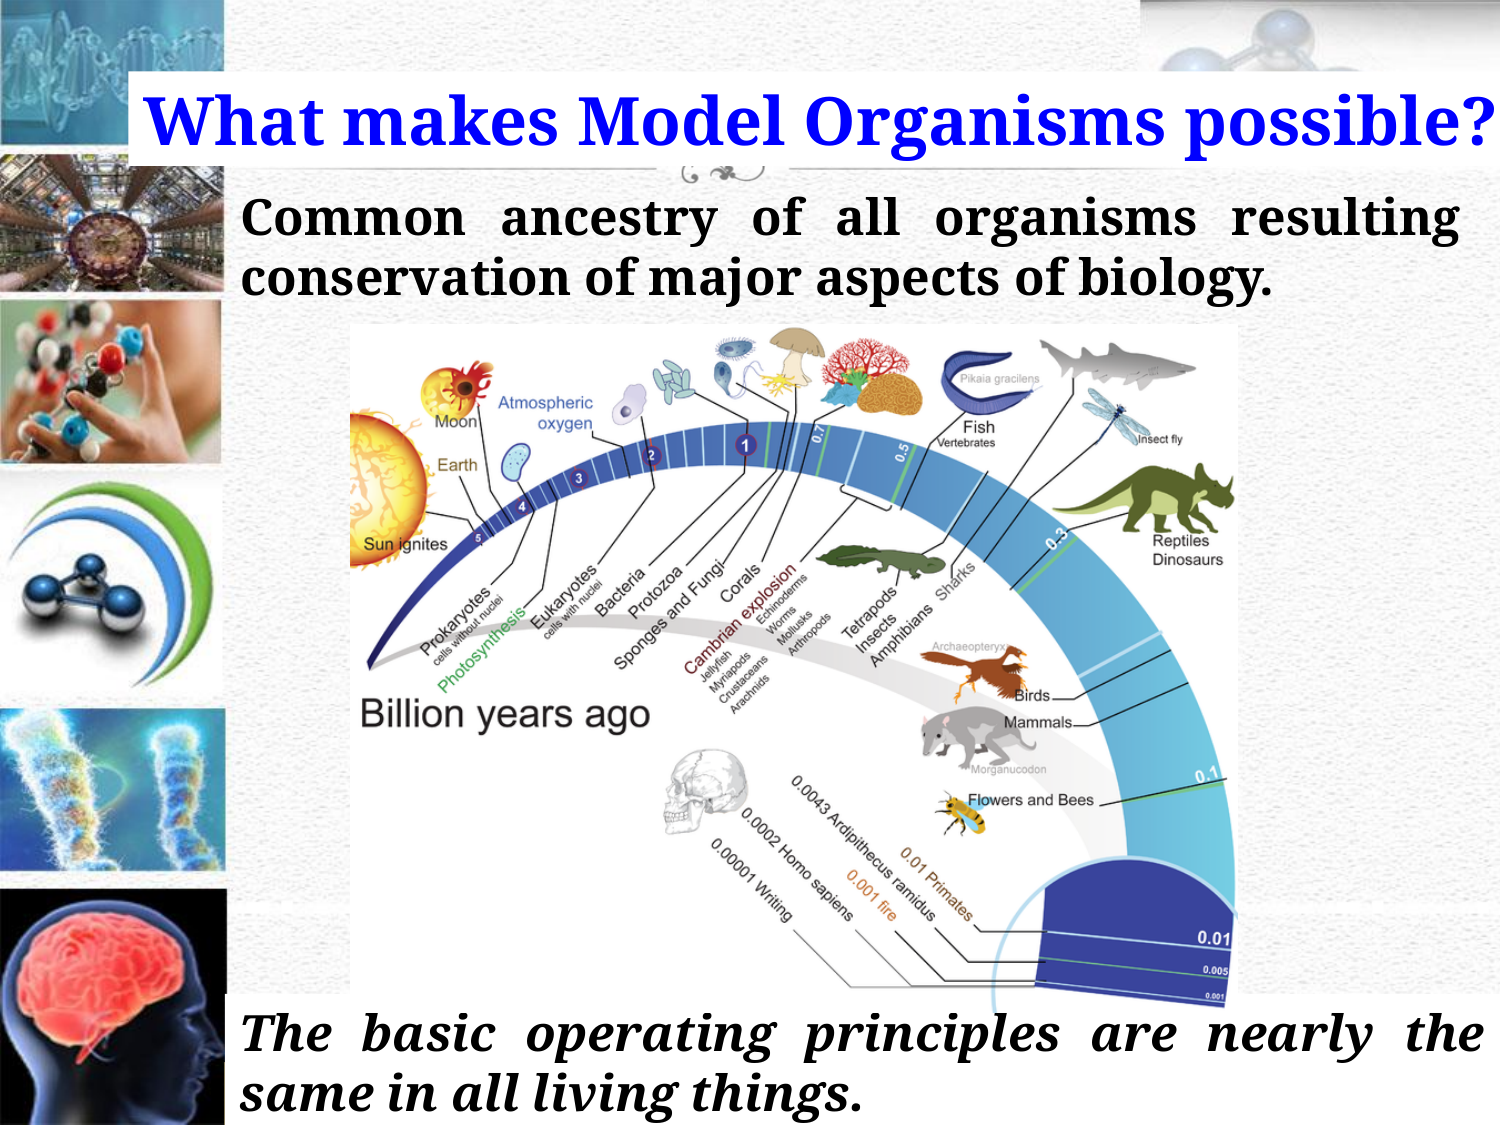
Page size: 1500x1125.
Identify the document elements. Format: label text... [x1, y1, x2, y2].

picture [0, 166, 1500, 1125]
picture [0, 0, 1500, 78]
text_box The basic operating principles are nearly the same in all living things. [224, 993, 1500, 1125]
text_box What makes Model Organisms possible? [128, 71, 1500, 166]
text_box Common ancestry of all organisms resulting conservation of major aspects of biology. [225, 177, 1476, 313]
